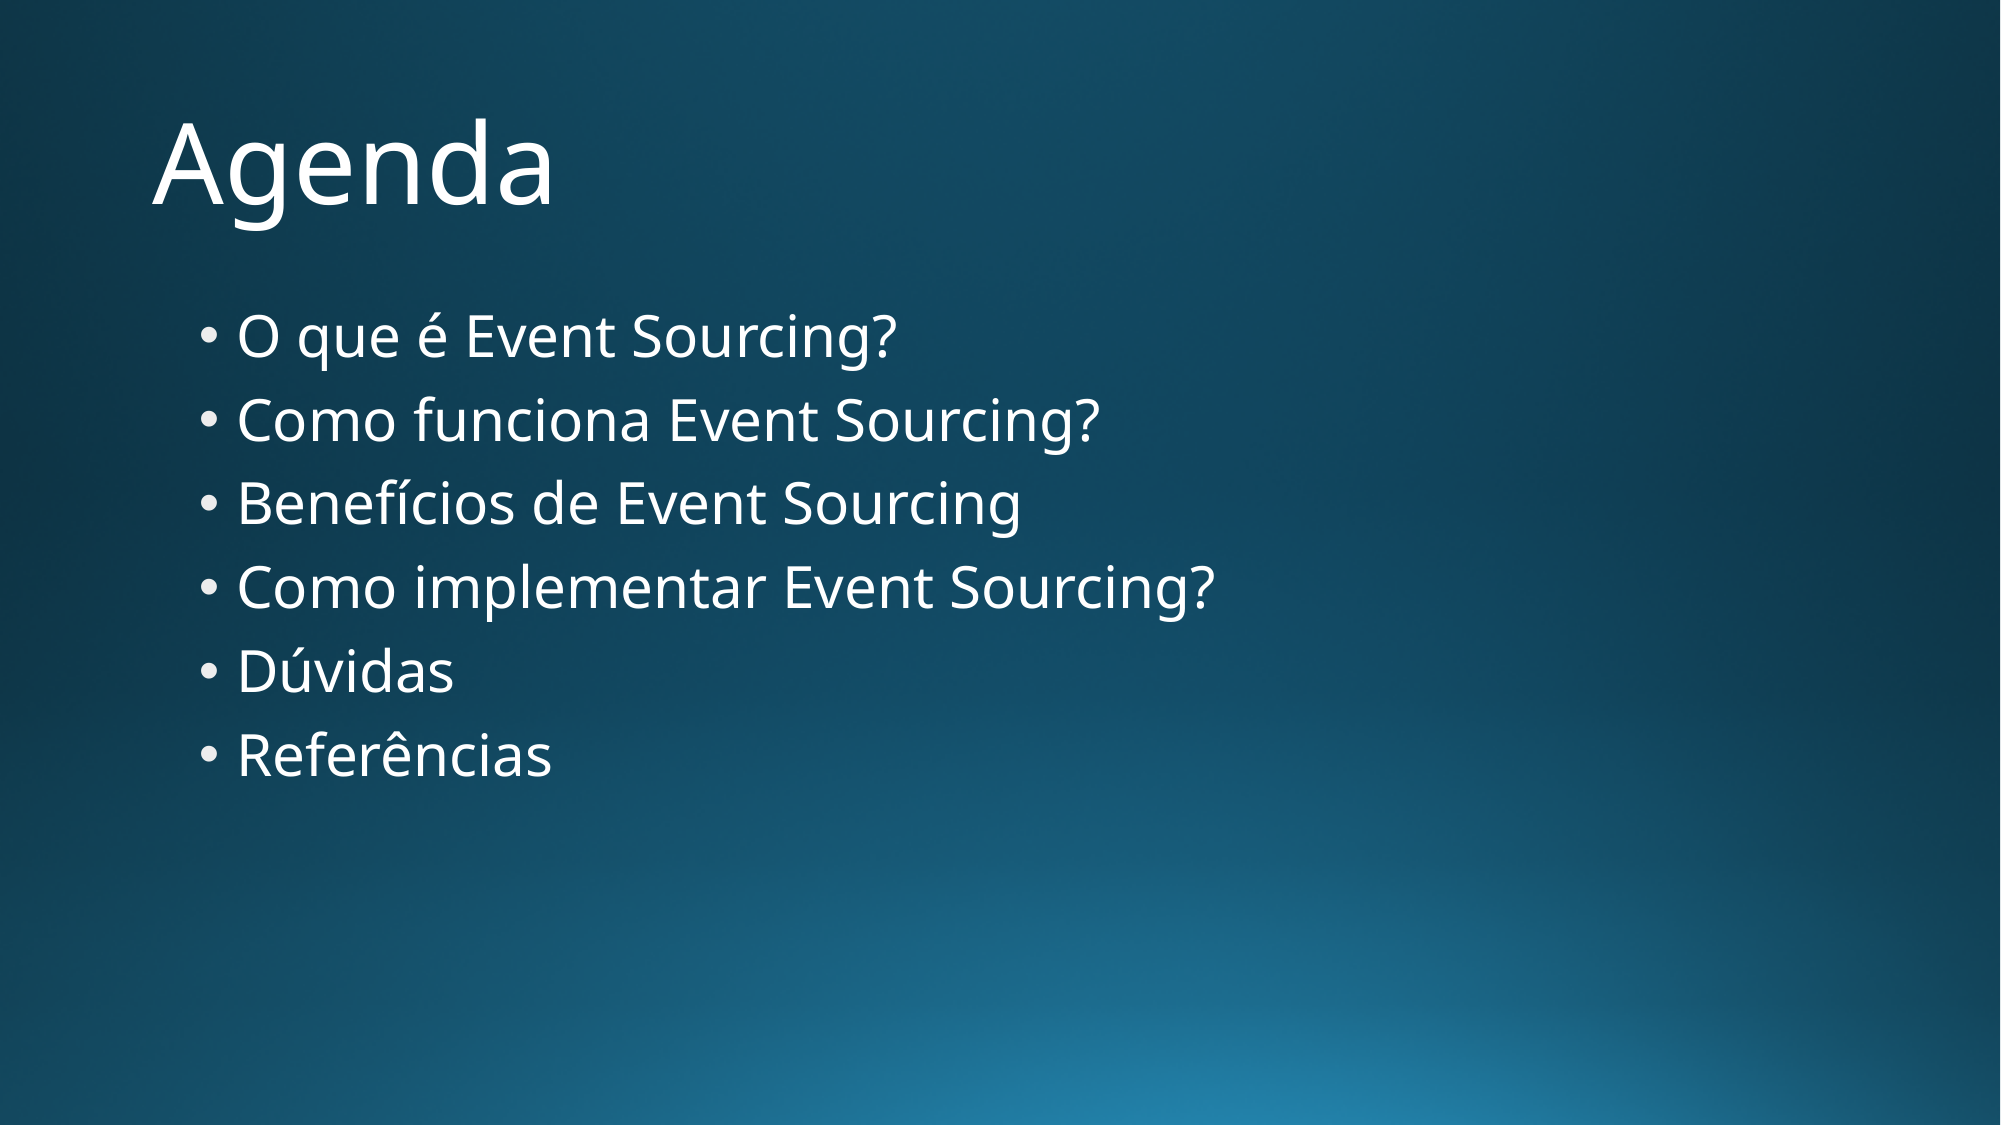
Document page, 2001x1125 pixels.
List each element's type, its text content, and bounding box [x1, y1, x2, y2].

title Agenda [137, 59, 1863, 278]
picture [0, 0, 2001, 1125]
list O que é Event Sourcing? Como funciona Event Sourcing? Benefícios de Event Sourcing Como implementar Event Sourcing? Dúvidas Referências [183, 299, 1863, 1014]
